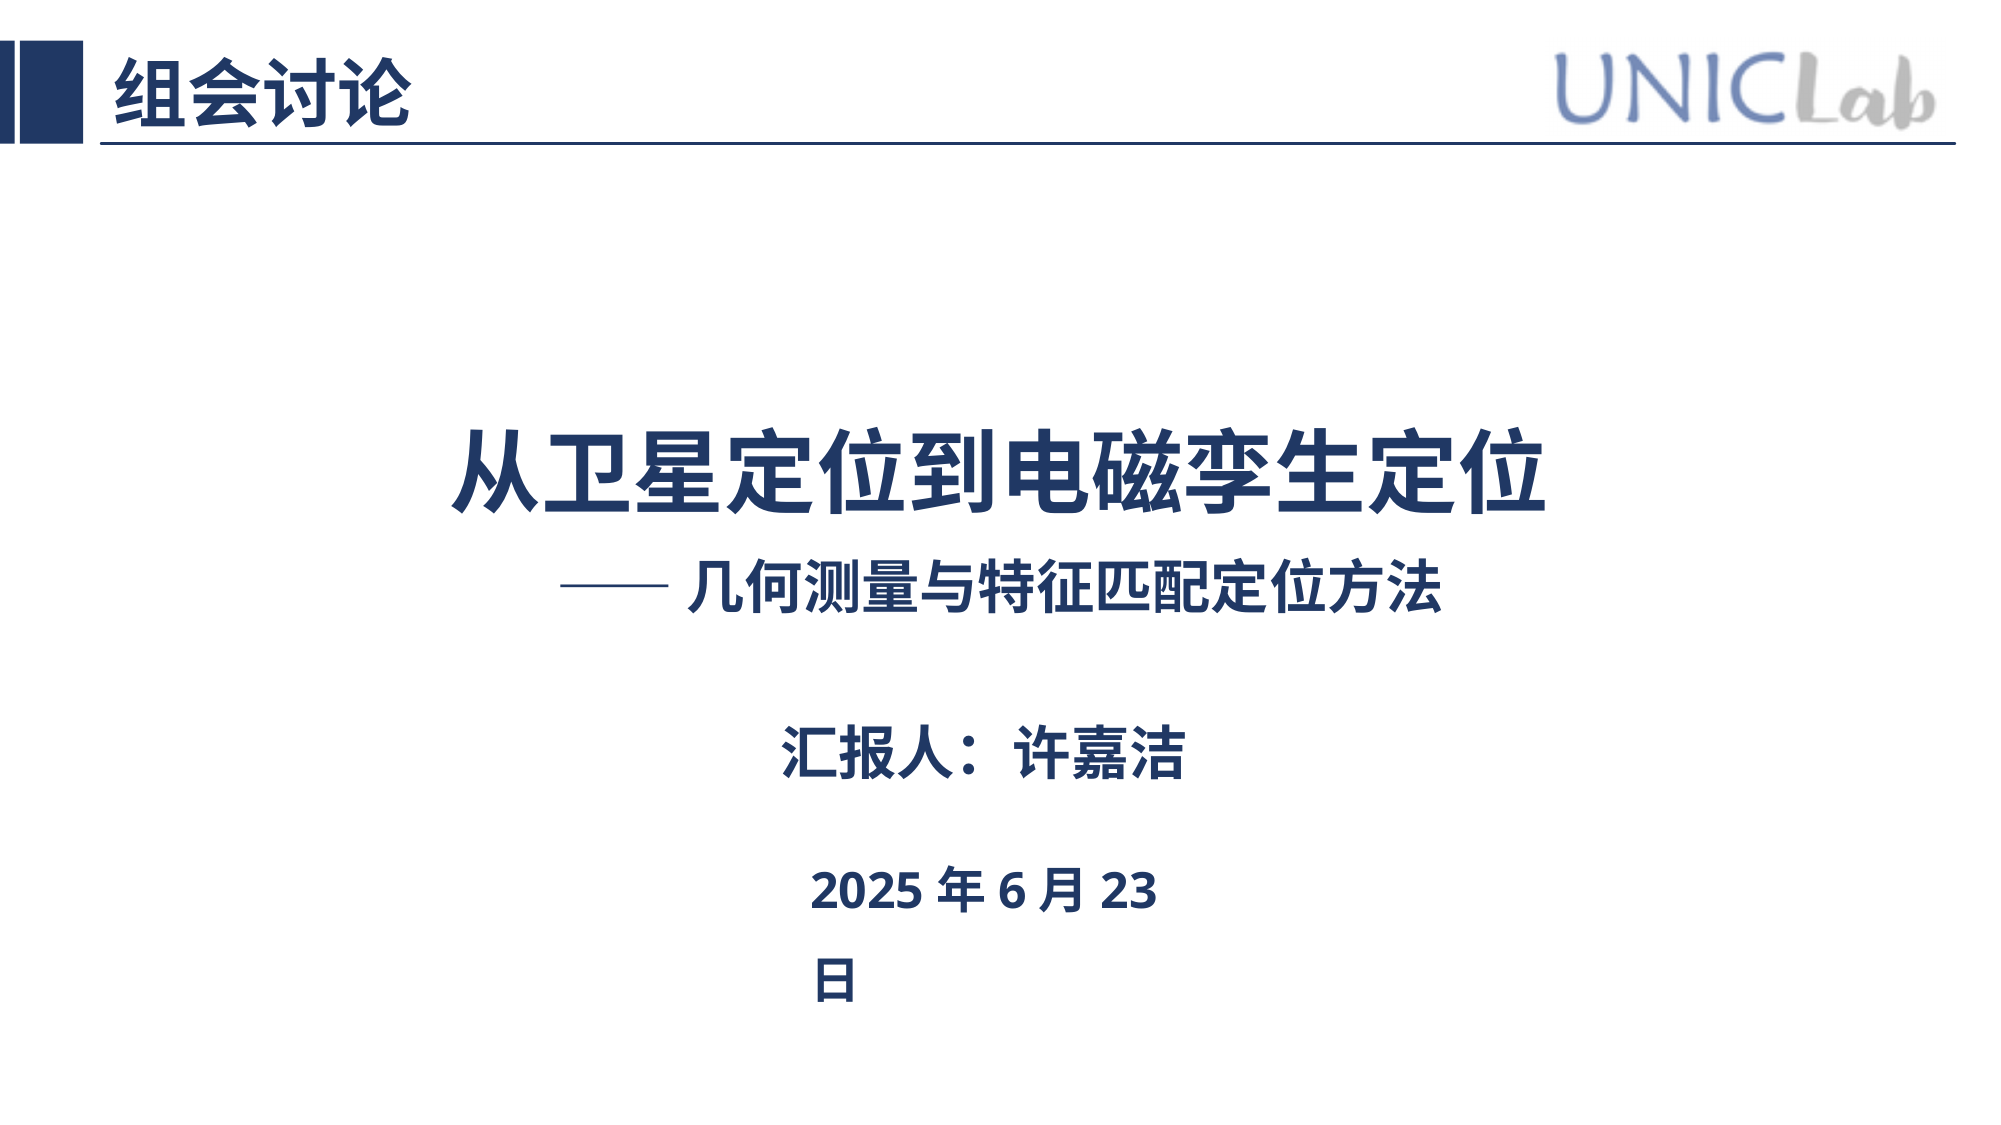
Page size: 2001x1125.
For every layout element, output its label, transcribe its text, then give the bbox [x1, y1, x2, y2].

picture [1545, 37, 1946, 136]
text_box 2025年6月23日 [795, 821, 1205, 1017]
text_box 从卫星定位到电磁孪生定位 ——几何测量与特征匹配定位方法​ [324, 407, 1676, 633]
text_box 汇报人：许嘉洁 [765, 673, 1235, 794]
title 组会讨论 [97, 37, 1187, 158]
